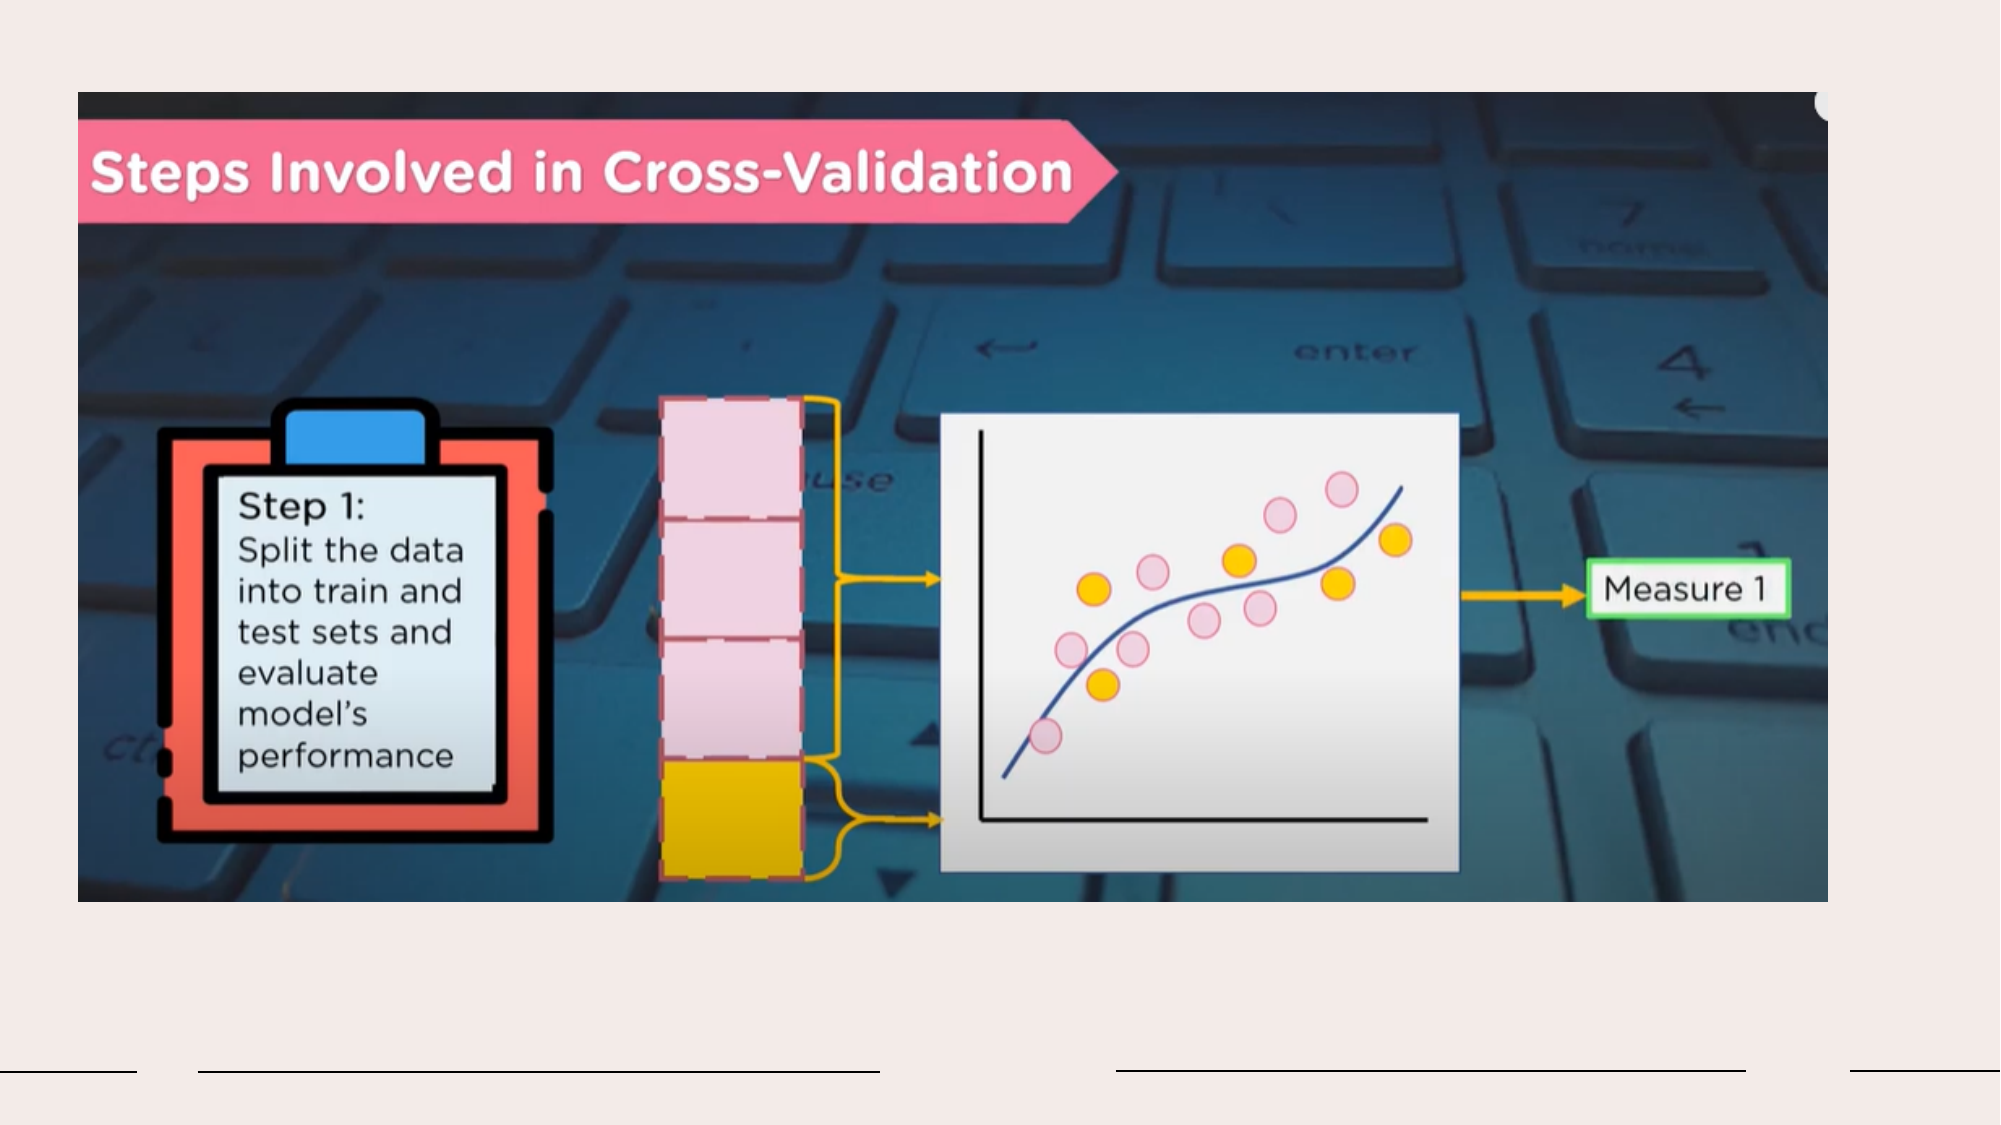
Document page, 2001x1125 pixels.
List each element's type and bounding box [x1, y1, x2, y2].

picture [78, 92, 1828, 902]
